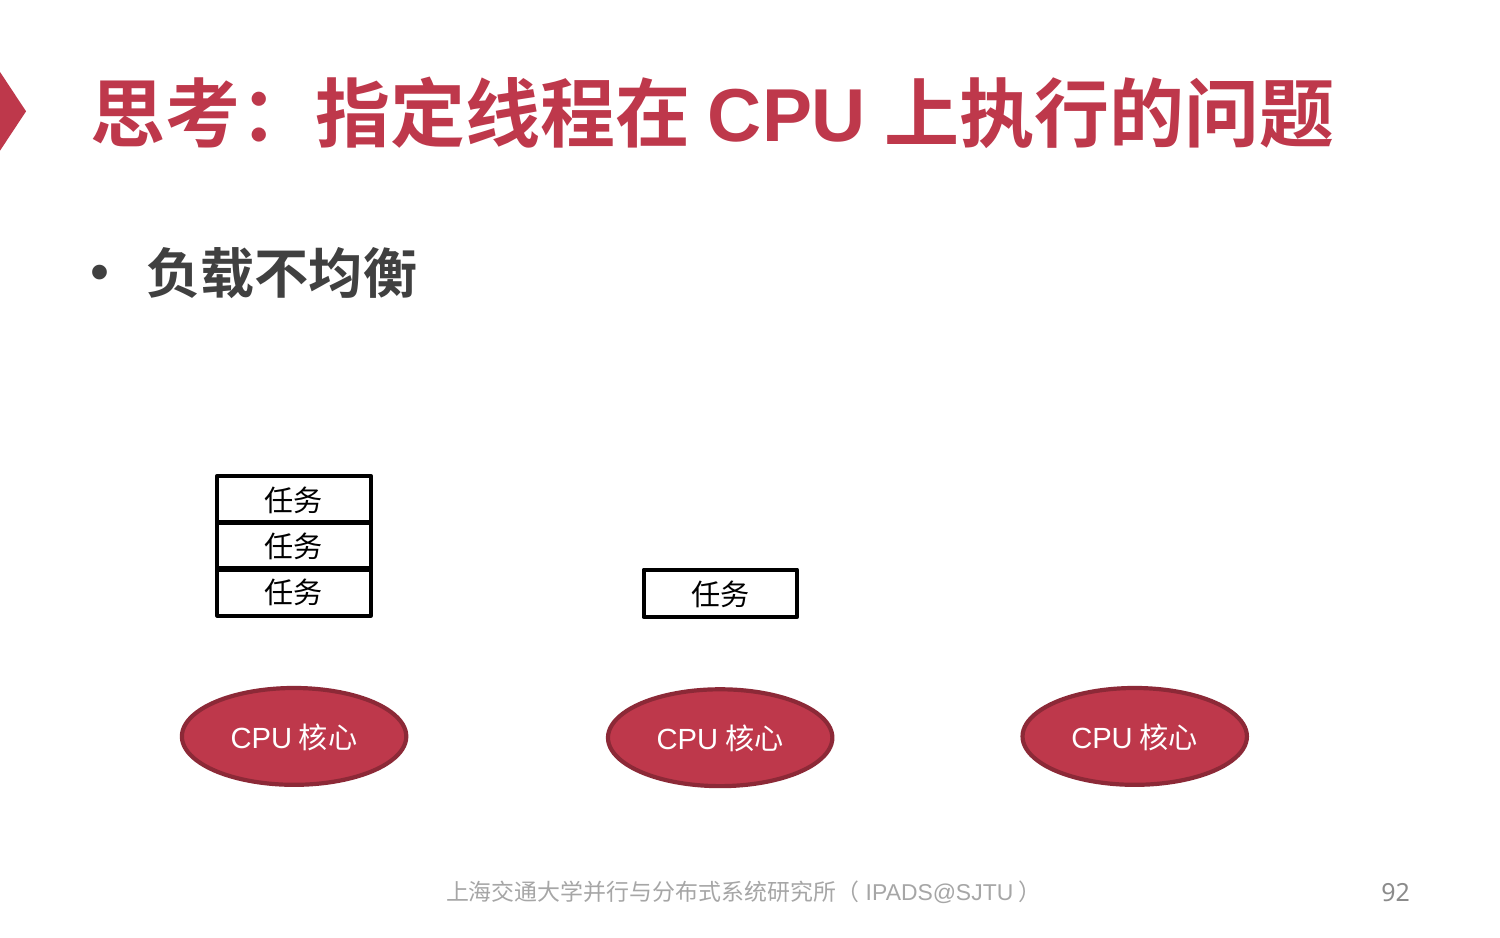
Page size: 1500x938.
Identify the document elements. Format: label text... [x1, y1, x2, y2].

text_box 任务 [215, 525, 373, 572]
list 负载不均衡 [75, 218, 1425, 838]
title 思考：指定线程在CPU上执行的问题 [75, 37, 1425, 186]
text_box CPU核心 [605, 687, 835, 789]
text_box 任务 [215, 572, 373, 618]
footer 上海交通大学并行与分布式系统研究所（IPADS@SJTU） [418, 870, 1069, 921]
text_box CPU核心 [179, 685, 409, 787]
text_box 任务 [215, 474, 373, 525]
text_box 任务 [642, 568, 799, 619]
text_box CPU核心 [1020, 685, 1250, 787]
slide_number 92 [1074, 868, 1425, 919]
